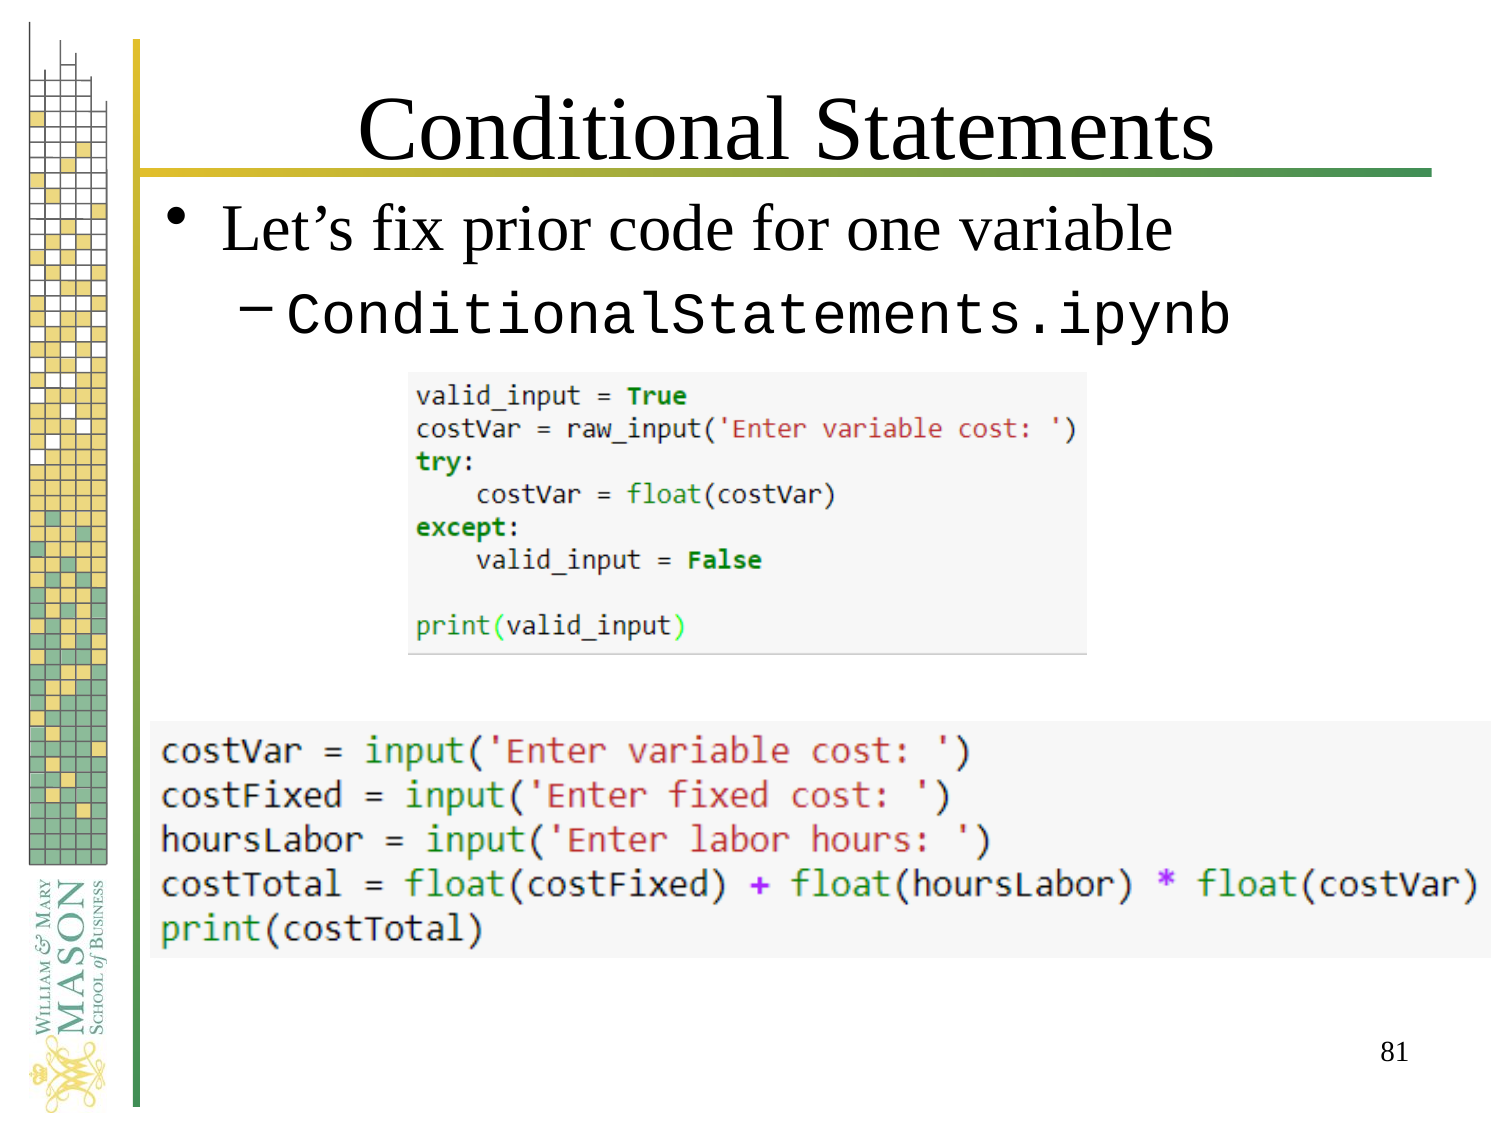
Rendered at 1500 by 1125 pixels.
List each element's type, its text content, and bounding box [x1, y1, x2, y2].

picture [149, 721, 1491, 959]
title Conditional Statements [150, 45, 1425, 176]
picture [407, 371, 1087, 656]
table_cell Greater than [29, 879, 107, 1113]
slide_number 81 [1048, 1024, 1426, 1103]
list Let’s fix prior code for one variable ConditionalStatements.ipynb [150, 176, 1456, 655]
